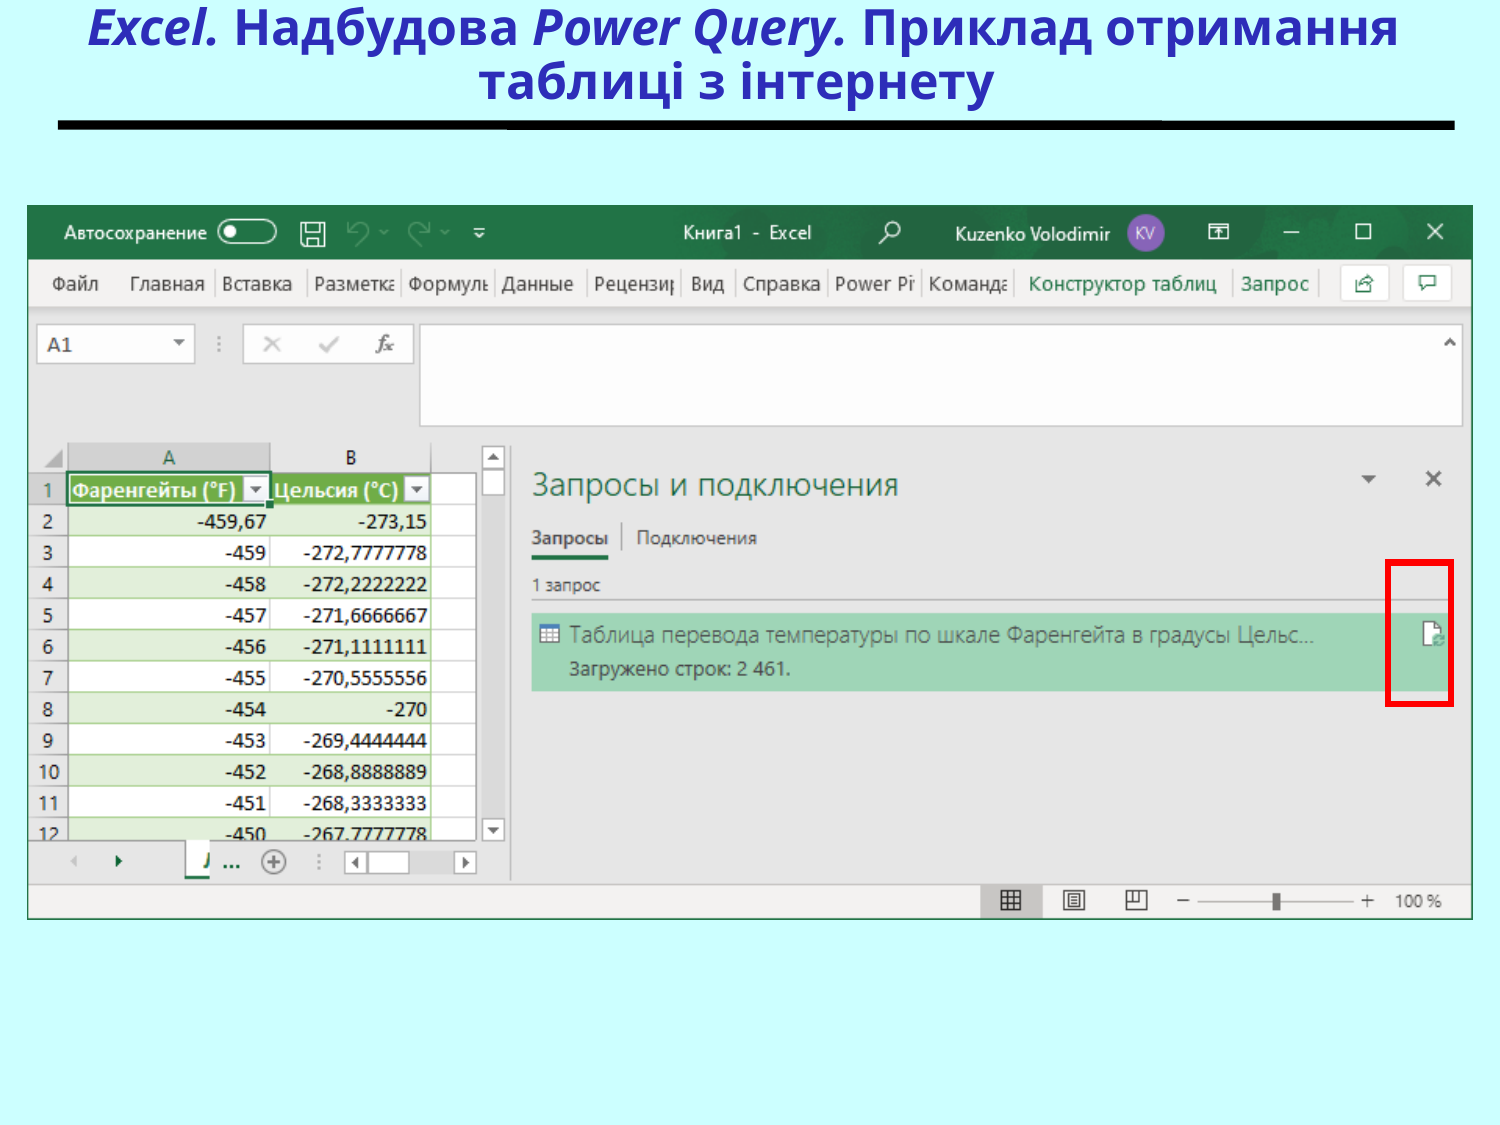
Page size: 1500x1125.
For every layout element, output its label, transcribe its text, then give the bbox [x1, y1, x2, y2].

text_box Excel. Надбудова Power Query. Приклад отримання таблиці з інтернету [37, 0, 1450, 113]
picture [27, 205, 1473, 920]
